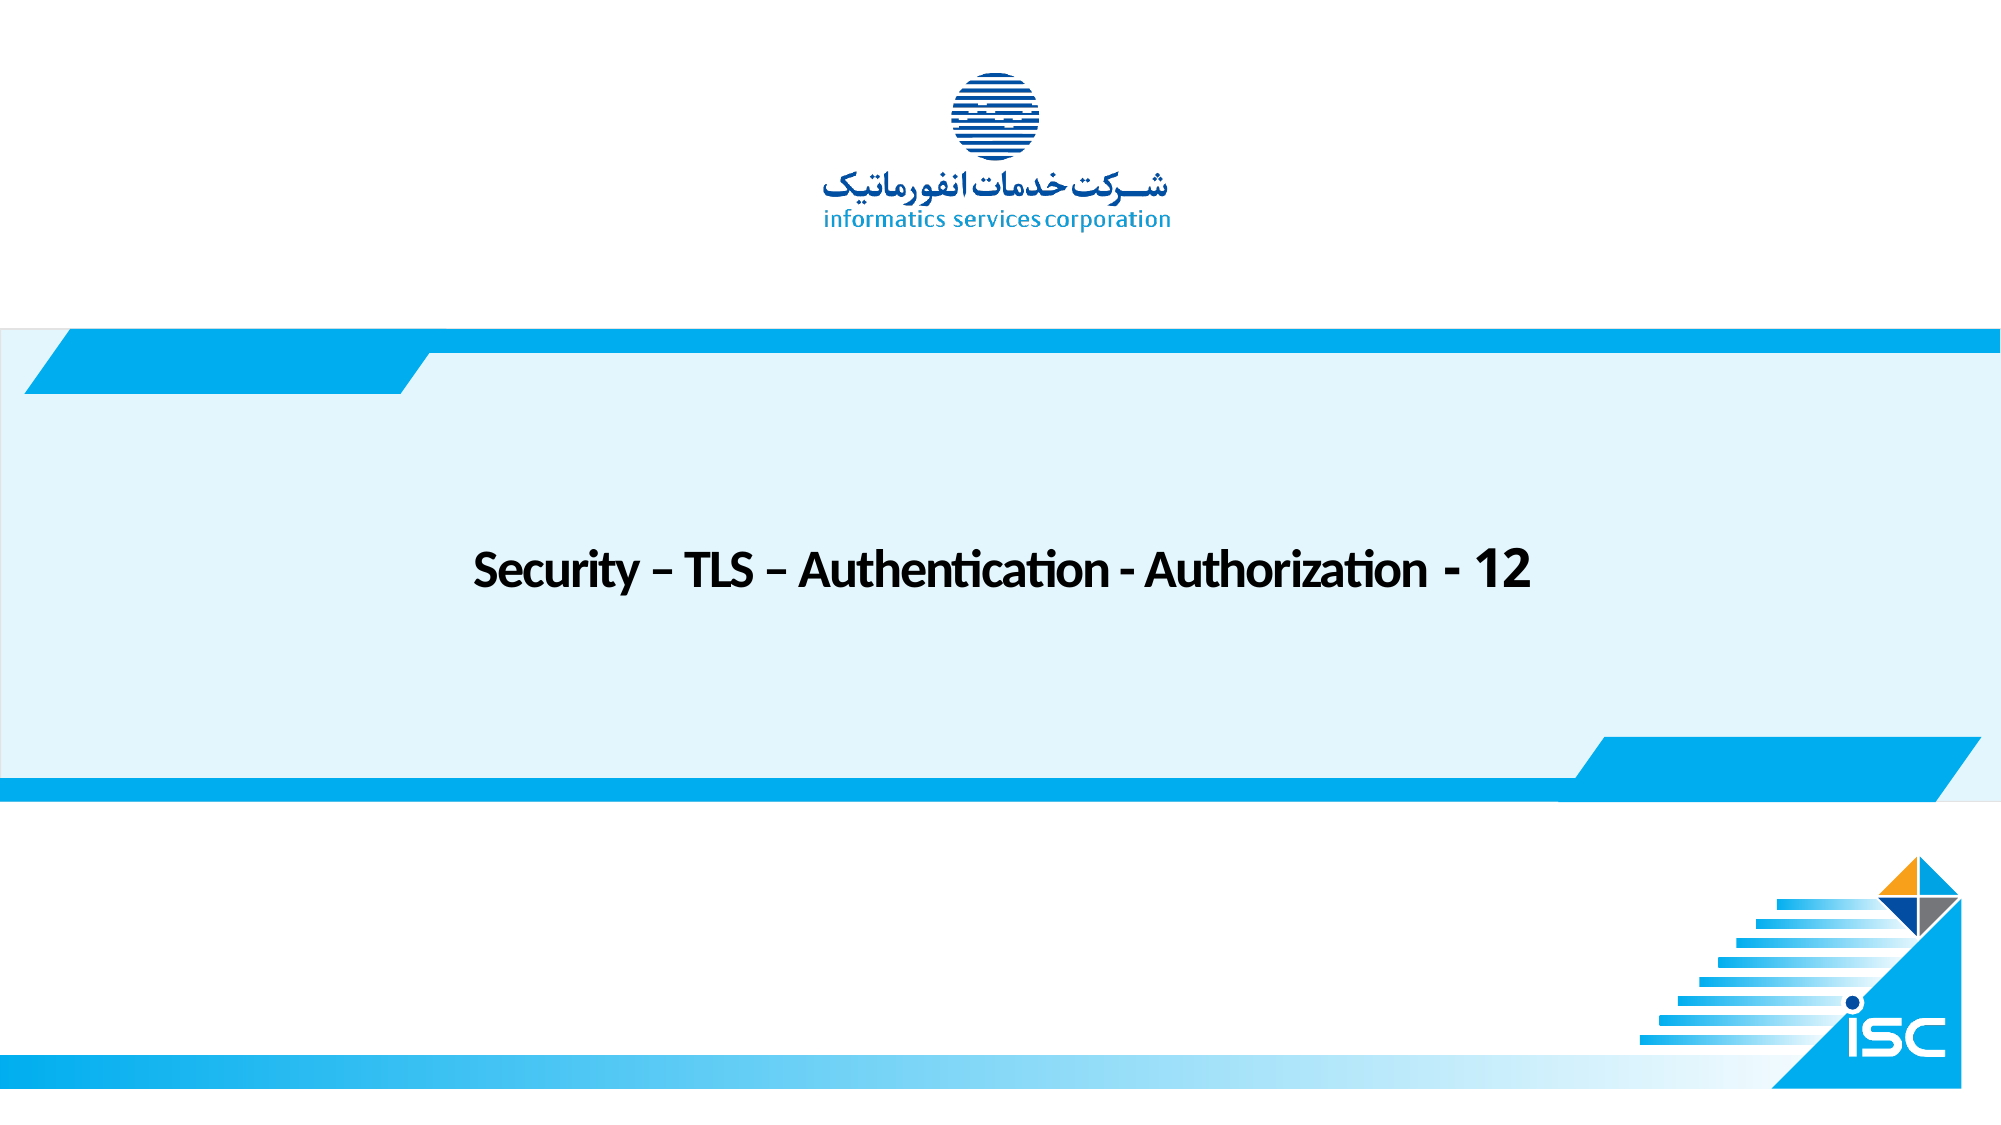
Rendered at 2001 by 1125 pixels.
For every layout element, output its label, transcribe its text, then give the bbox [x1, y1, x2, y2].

title 12 - Security – TLS – Authentication - Authorization [24, 414, 1982, 717]
picture [802, 60, 1198, 256]
